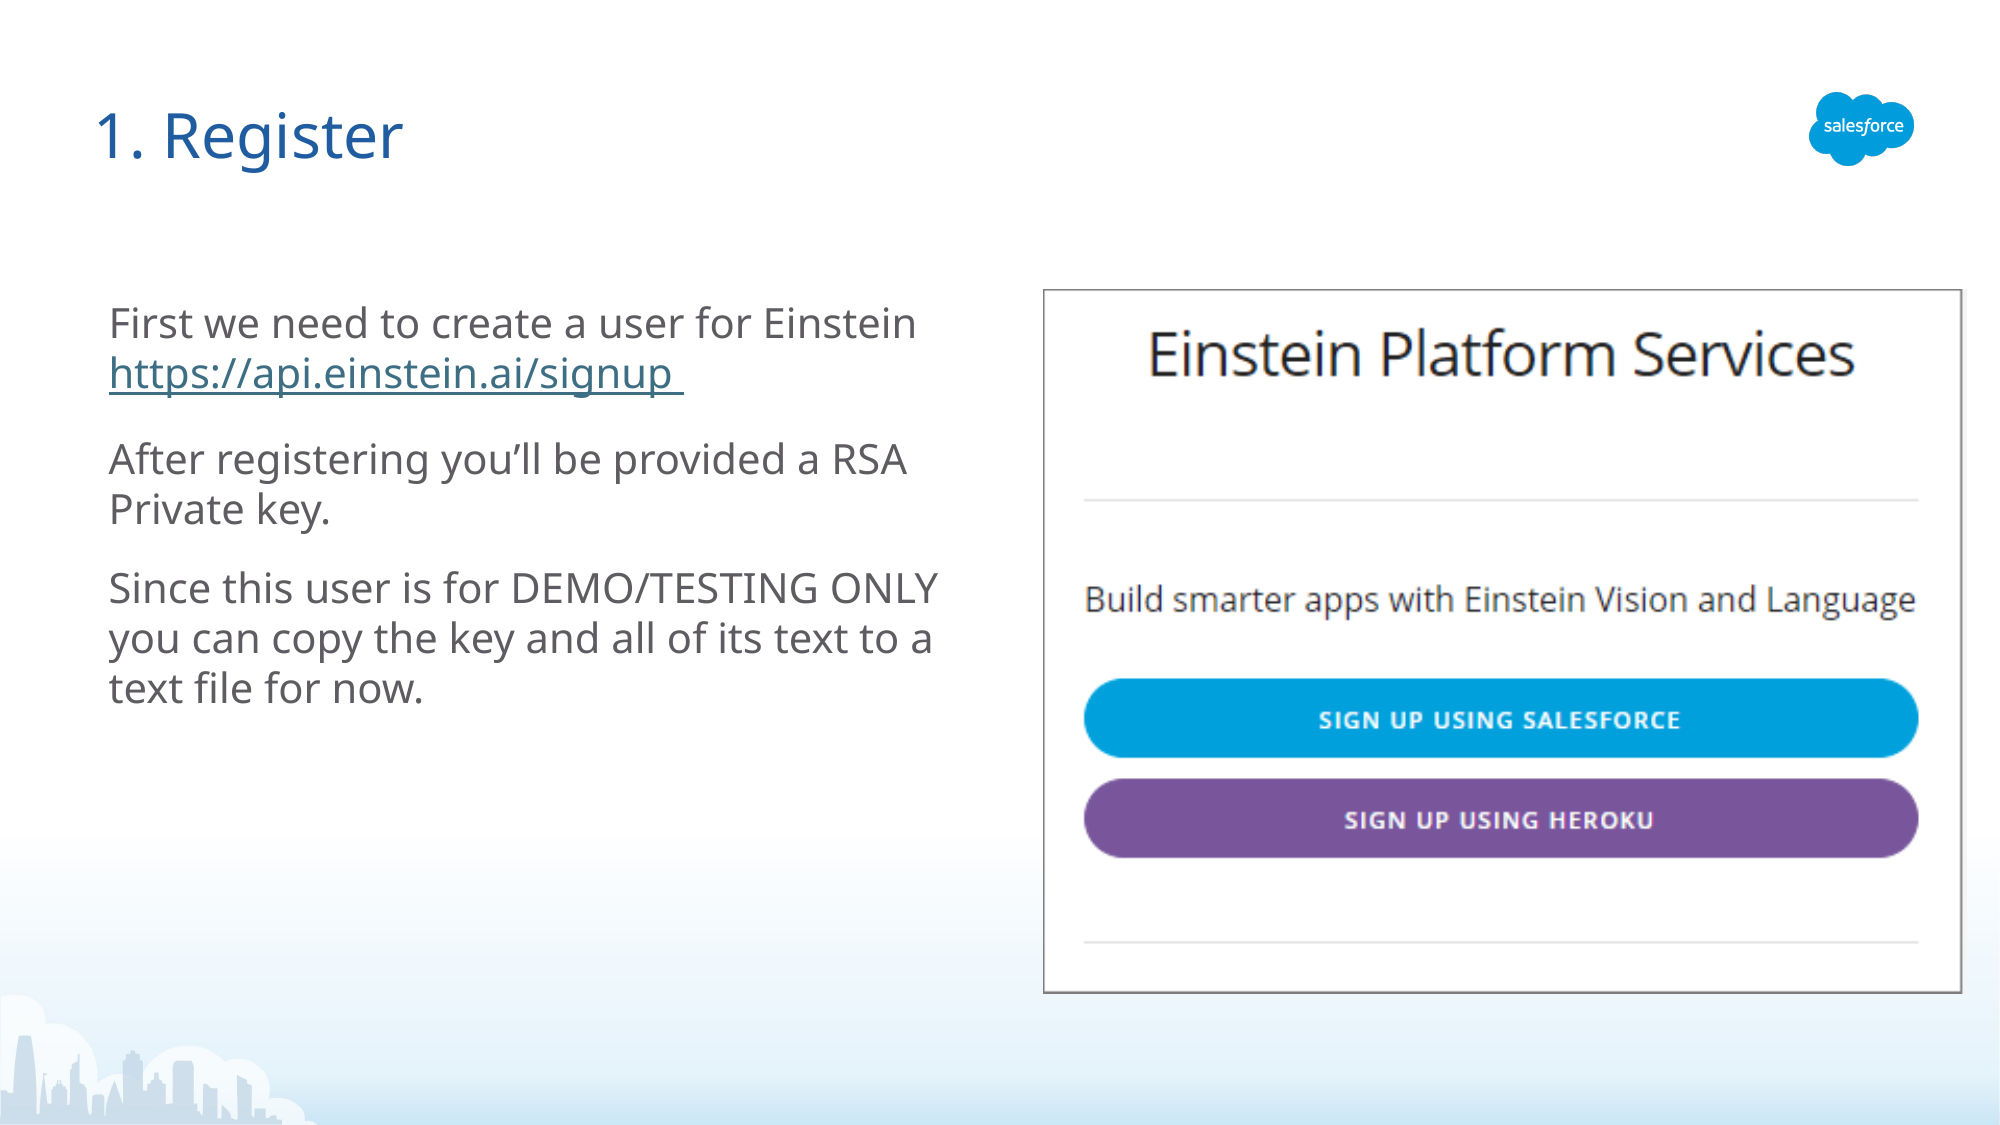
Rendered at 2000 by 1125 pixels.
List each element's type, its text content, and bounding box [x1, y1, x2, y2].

picture [0, 0, 2000, 1125]
title 1. Register [93, 10, 1906, 173]
text_box First we need to create a user for Einstein https://api.einstein.ai/signup After registering you’ll be provided a RSA Private key. Since this user is for DEMO/TESTING ONLY you can copy the key and all of its text to a text file for now. [93, 289, 981, 983]
